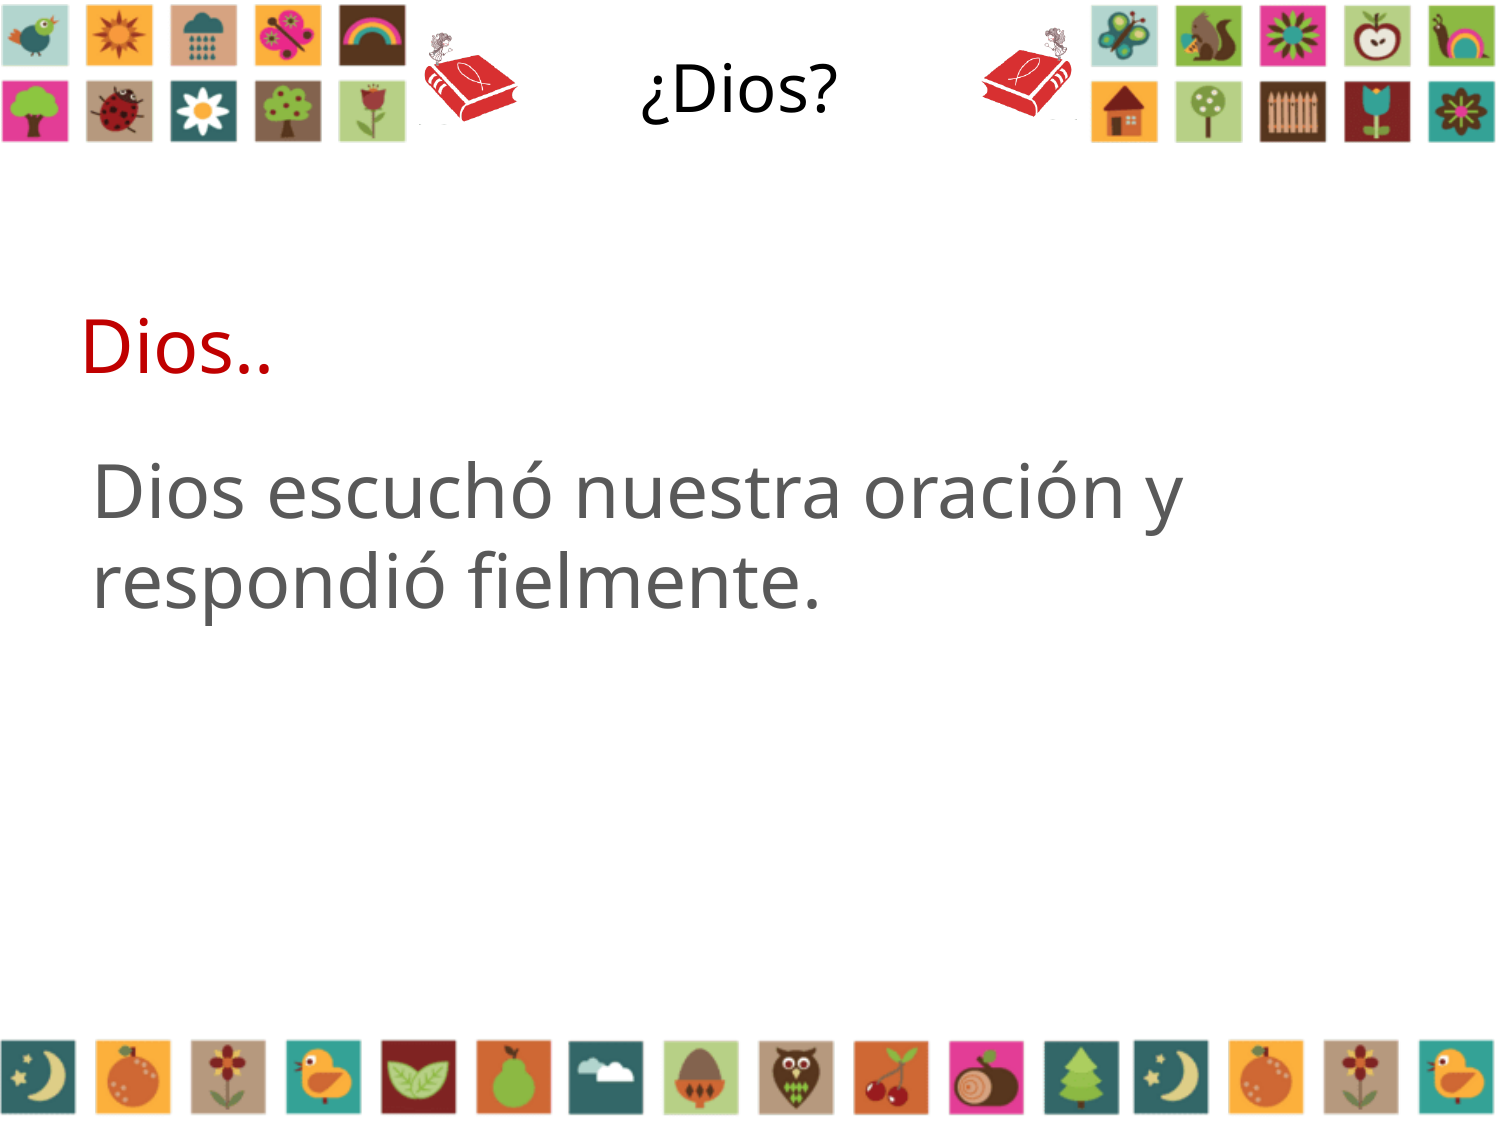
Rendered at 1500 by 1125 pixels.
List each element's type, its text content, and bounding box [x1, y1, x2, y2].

text_box Dios.. [64, 290, 1412, 396]
picture [950, 3, 1500, 150]
text_box ¿Dios? [544, 38, 1078, 134]
picture [0, 3, 550, 150]
text_box Dios escuchó nuestra oración y respondió fielmente. [76, 436, 1424, 632]
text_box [0, 1028, 1500, 1118]
